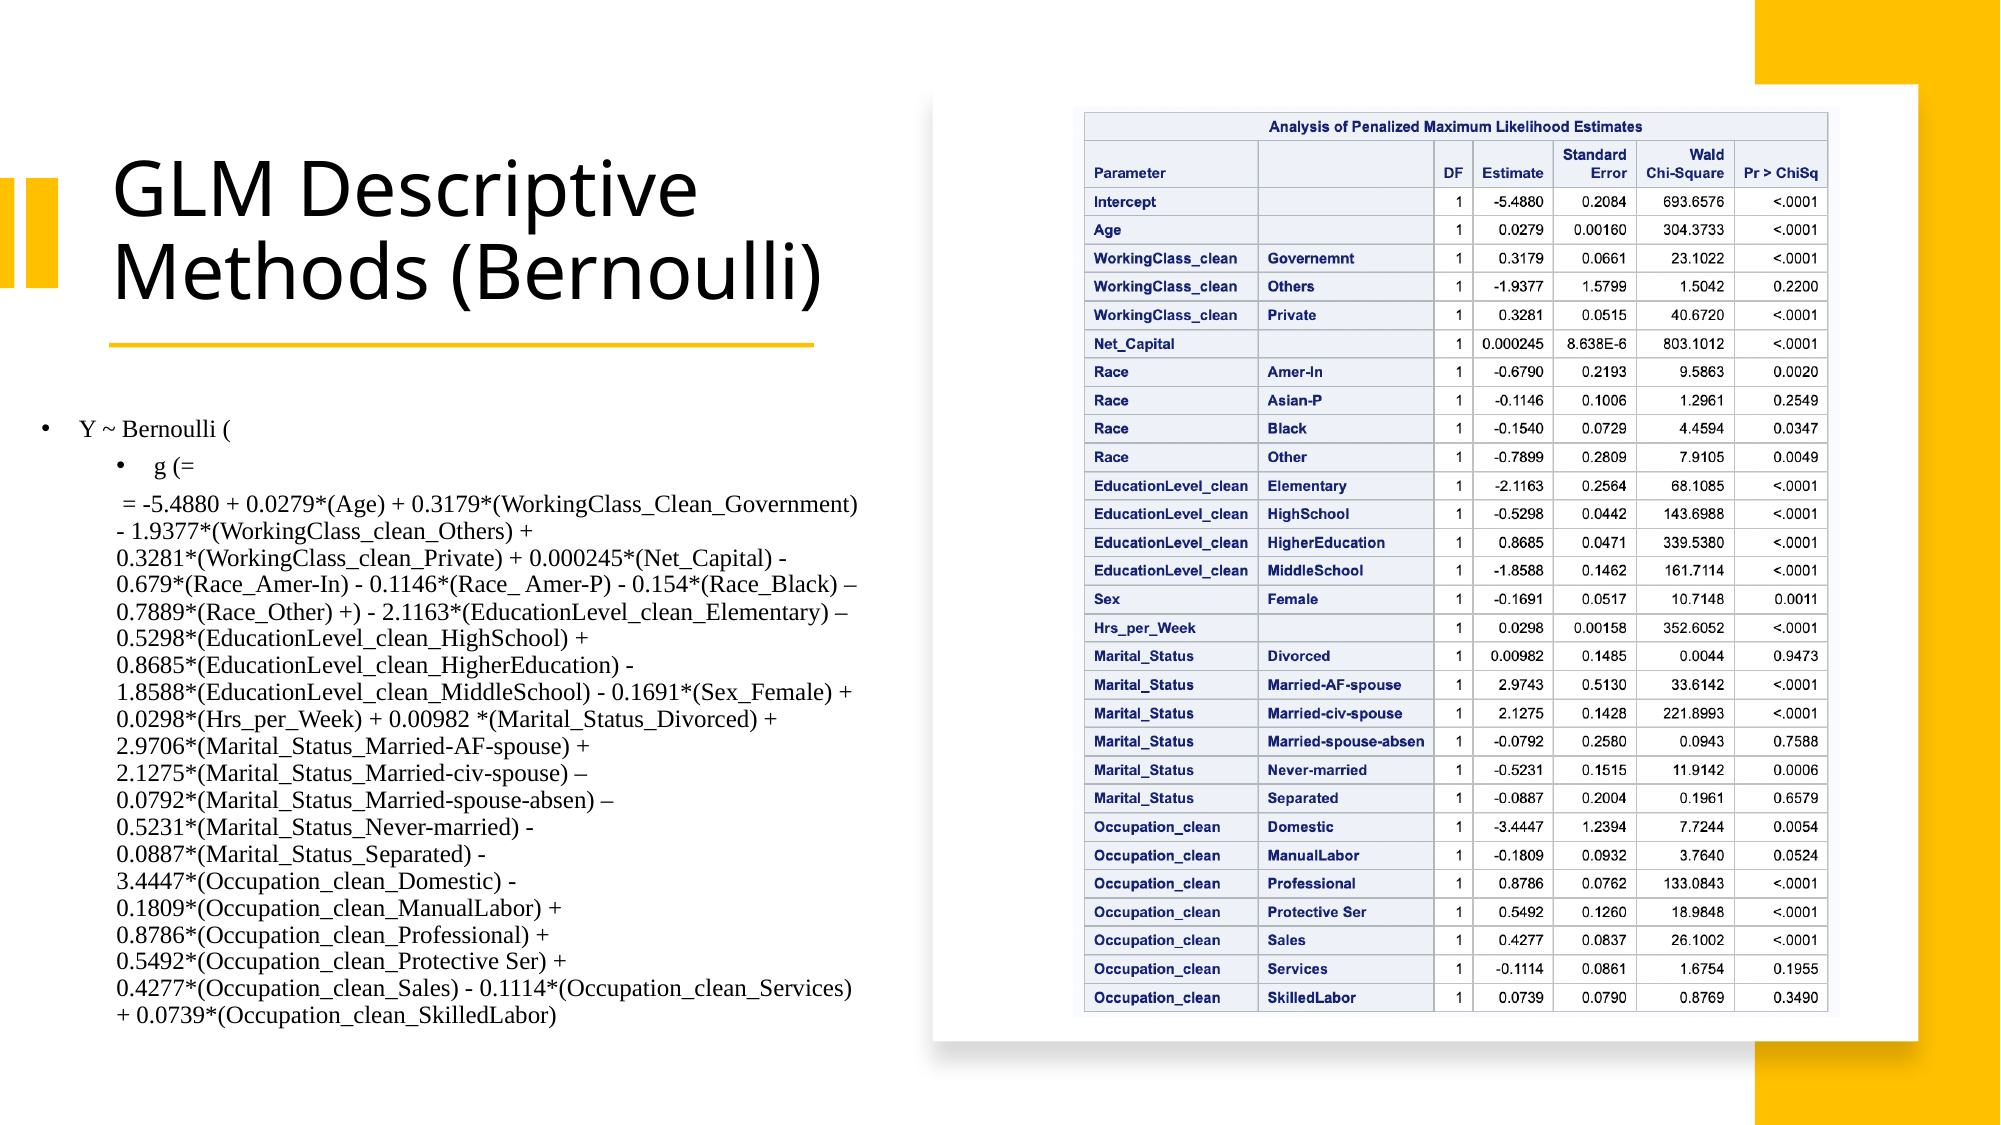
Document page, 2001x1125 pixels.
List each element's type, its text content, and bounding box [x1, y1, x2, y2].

text_box [108, 342, 815, 348]
text_box [1754, 0, 2000, 1125]
text_box [0, 0, 1754, 1125]
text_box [0, 177, 59, 289]
picture [1073, 107, 1840, 1018]
text_box [932, 83, 1919, 1042]
title GLM Descriptive Methods (Bernoulli) [96, 140, 845, 326]
